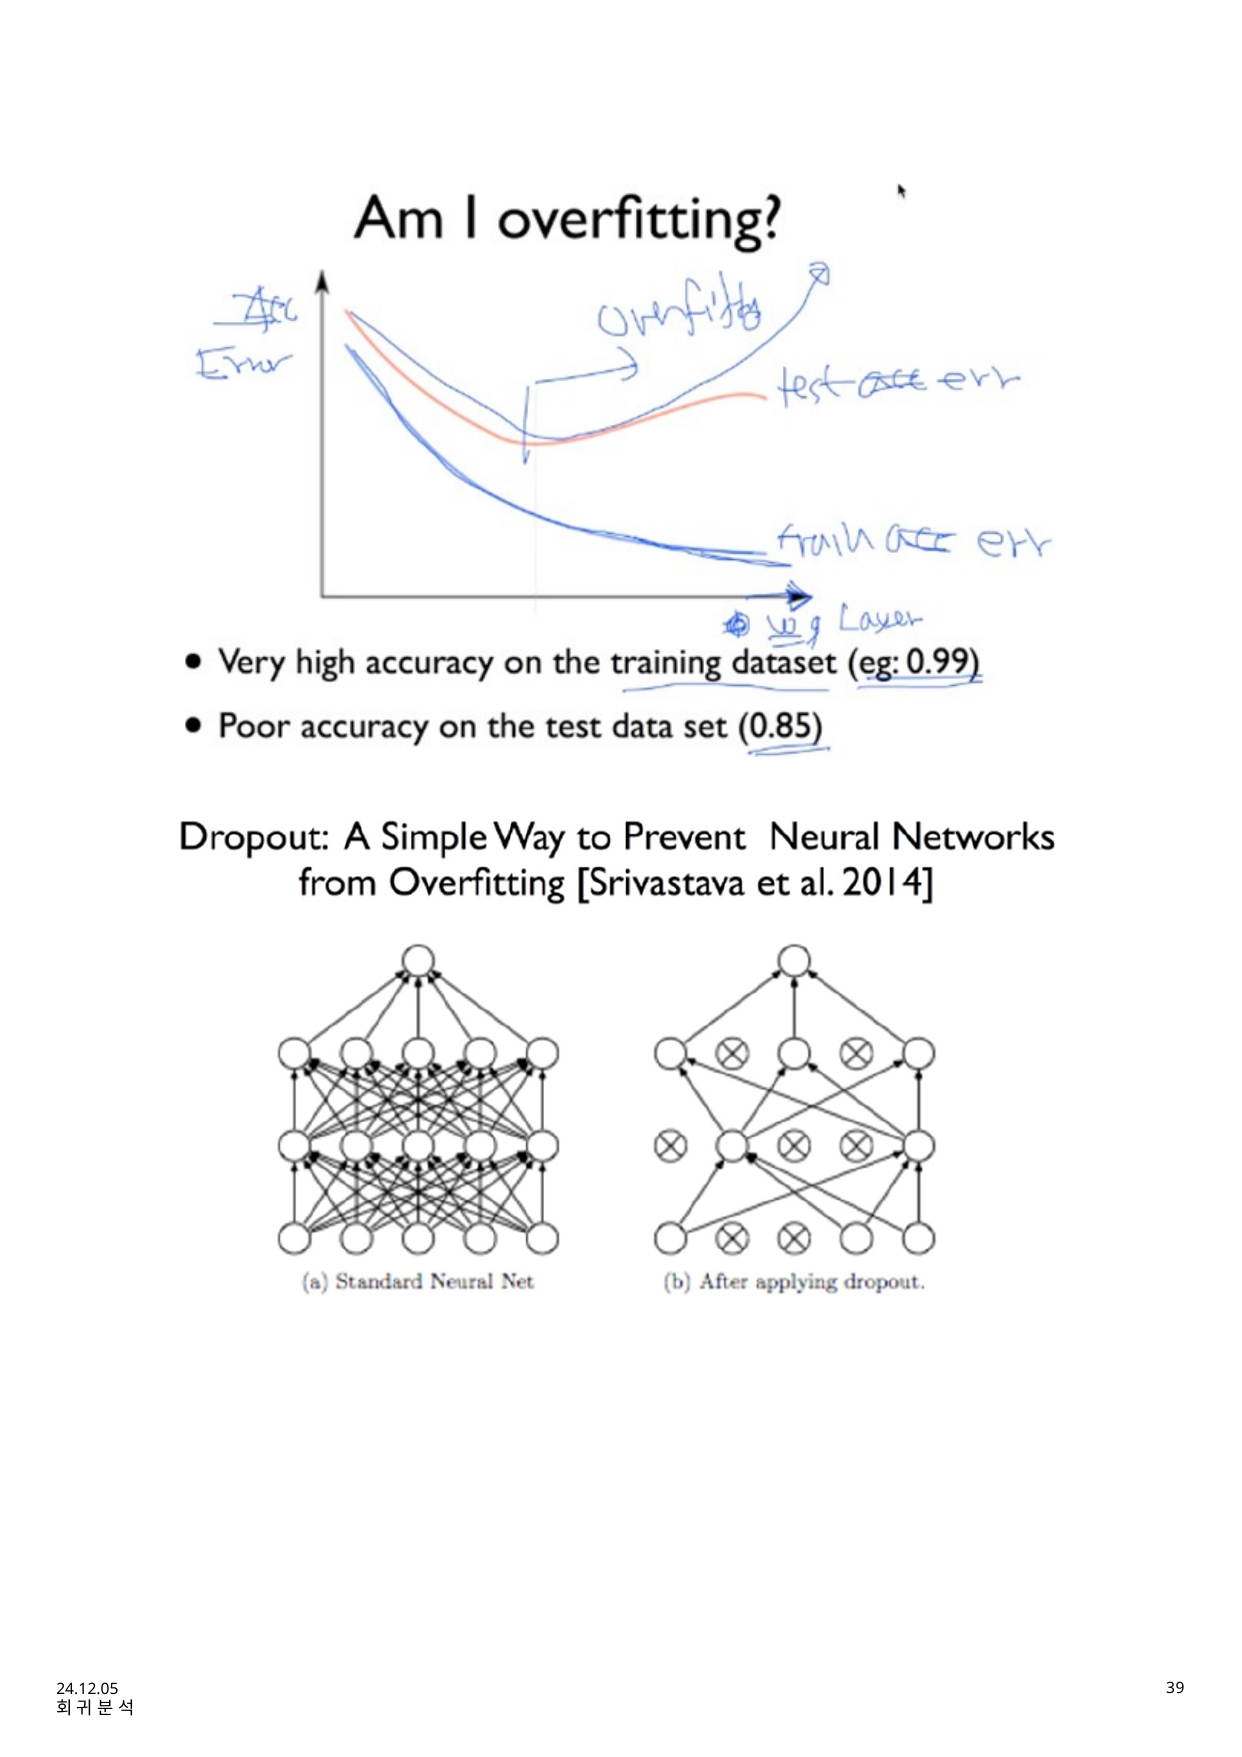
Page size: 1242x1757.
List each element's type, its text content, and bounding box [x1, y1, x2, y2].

slide_number 39 [1159, 1676, 1194, 1757]
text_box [269, 875, 588, 1229]
picture [184, 183, 1053, 757]
footer 24.12.05 회귀분석 [54, 1676, 182, 1757]
picture [179, 818, 1055, 1296]
